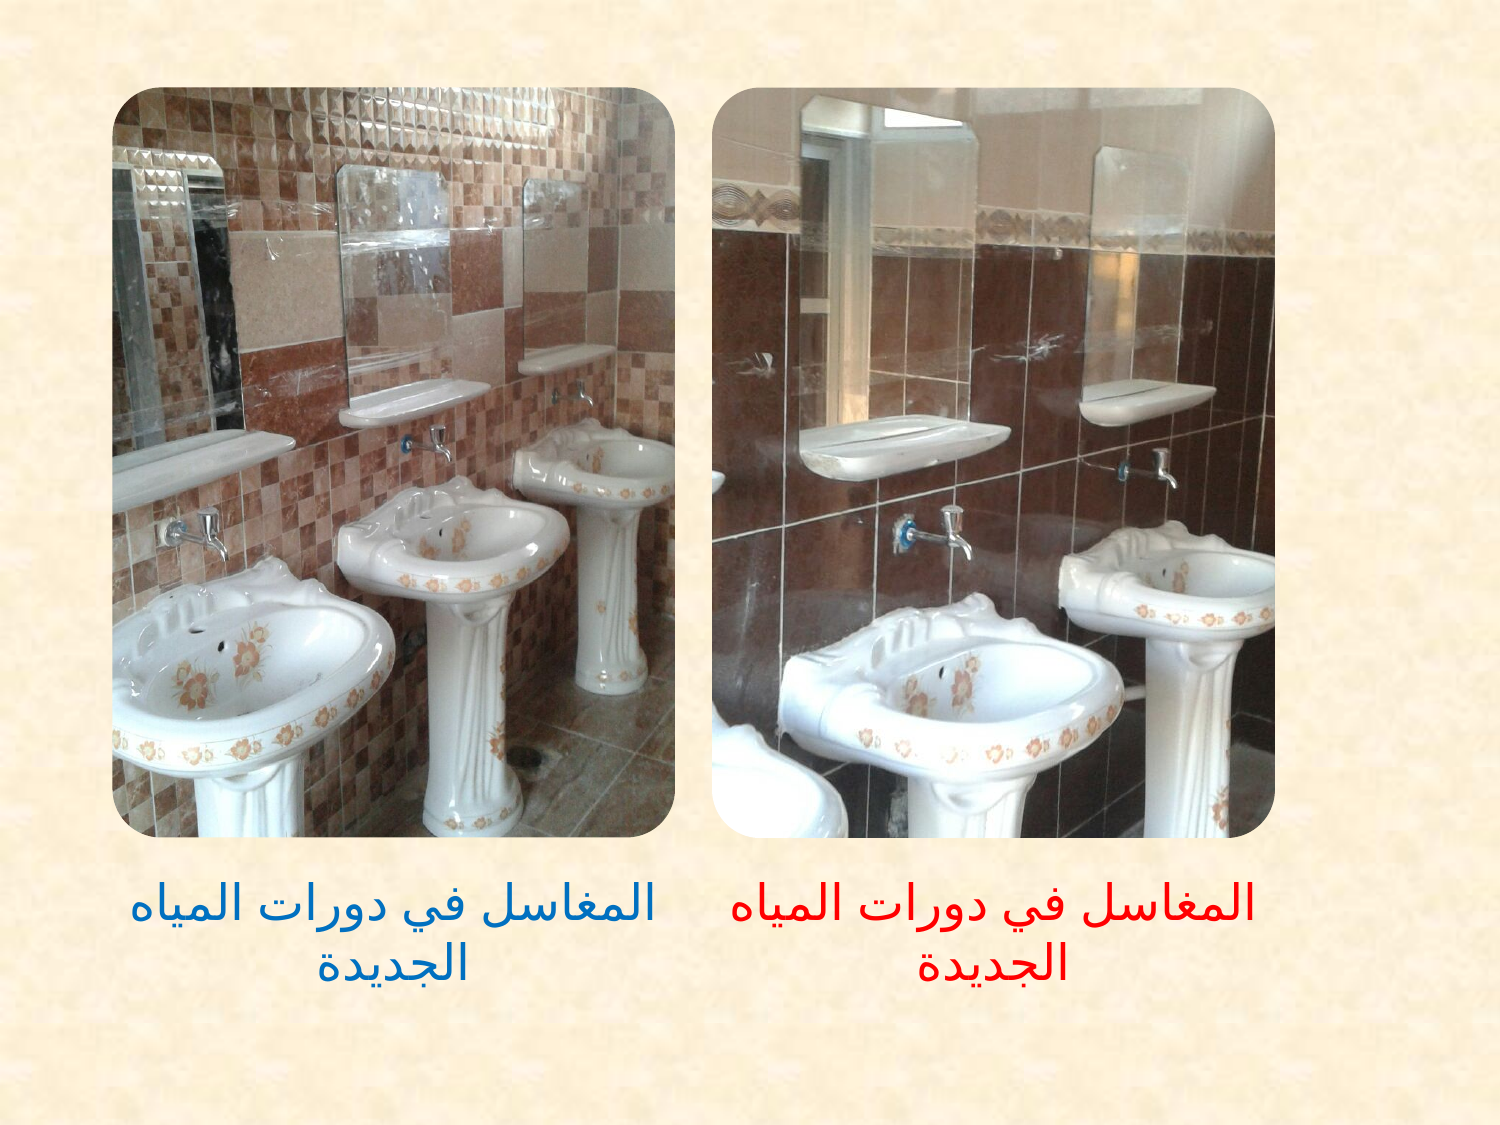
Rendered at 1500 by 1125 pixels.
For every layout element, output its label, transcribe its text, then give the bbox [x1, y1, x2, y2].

list المغاسل في دورات المياه الجديدة [112, 862, 675, 1063]
list المغاسل في دورات المياه الجديدة [712, 862, 1275, 1063]
picture [0, 0, 1500, 1125]
